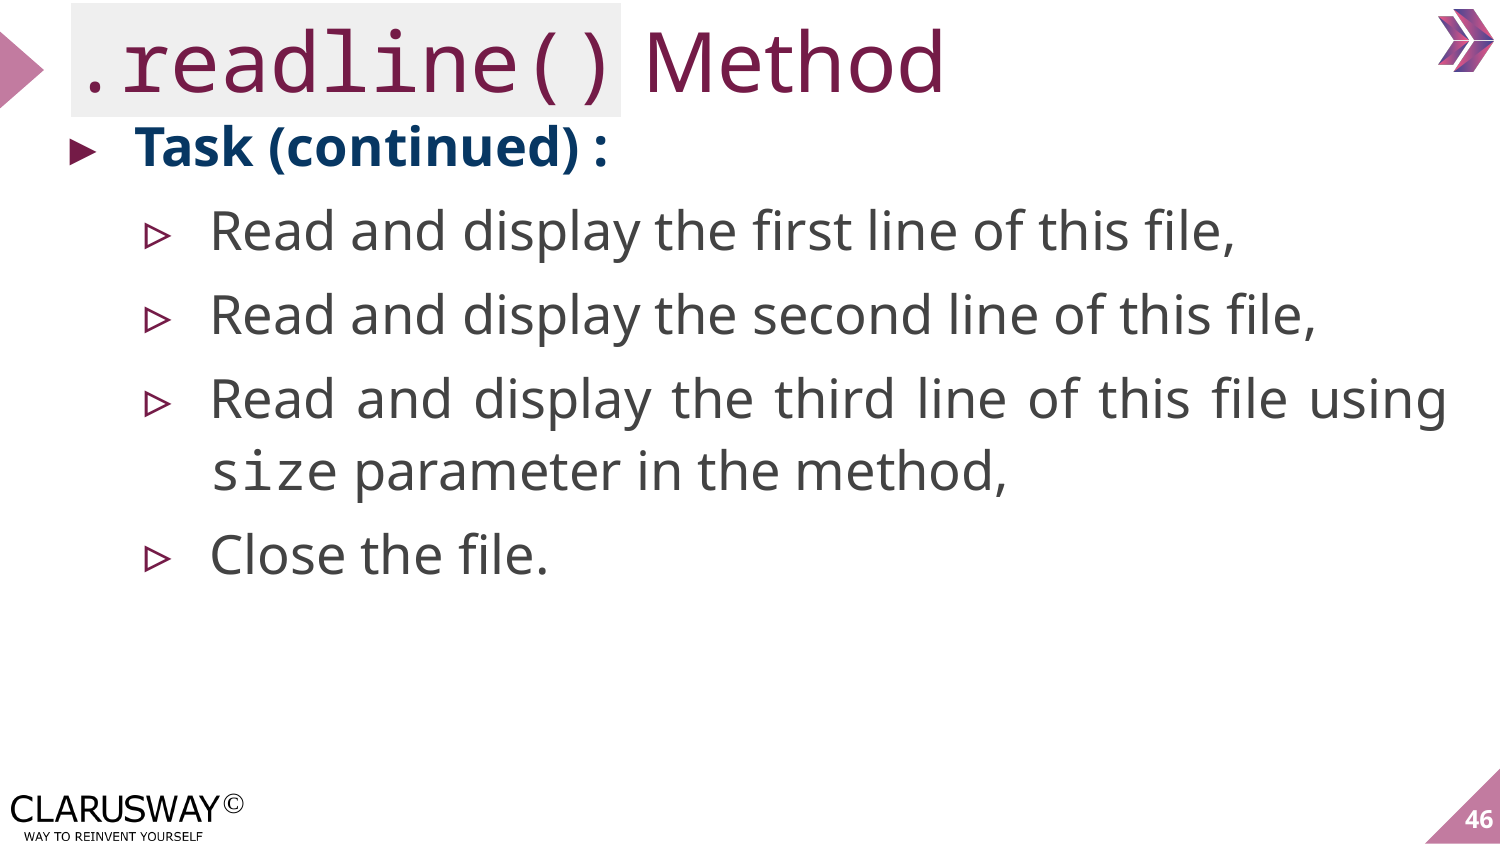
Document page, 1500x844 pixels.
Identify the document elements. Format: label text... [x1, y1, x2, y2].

title .readline() Method [70, 28, 1439, 106]
picture [1438, 9, 1494, 72]
subtitle Task (continued) : Read and display the first line of this file, Read and display the second line of this file, Read and display the third line of this file using size parameter in the method, Close the file. [59, 106, 1451, 663]
picture [11, 795, 220, 841]
slide_number ‹#› [1418, 760, 1494, 838]
